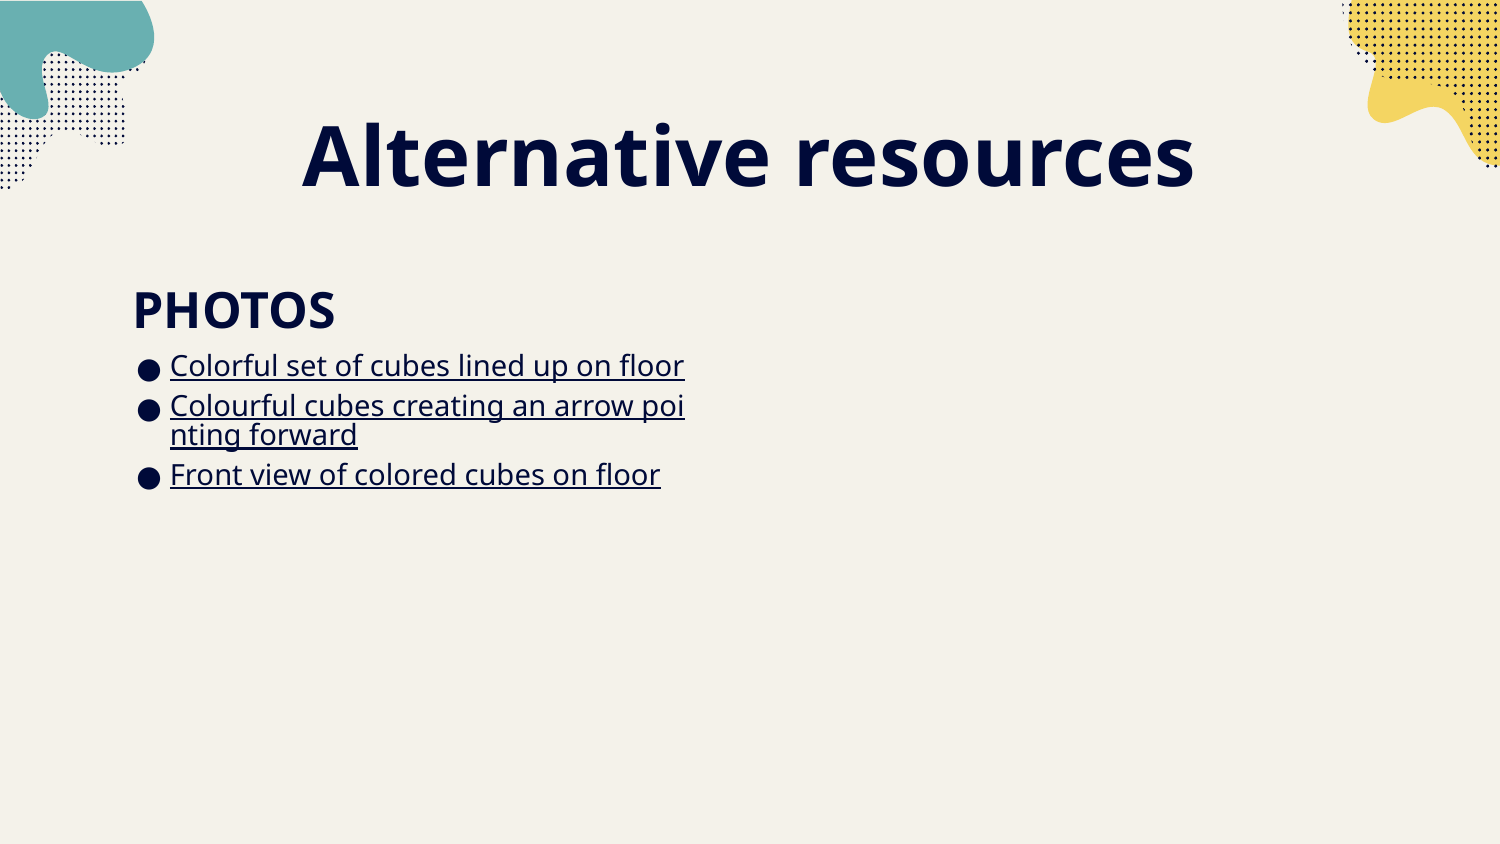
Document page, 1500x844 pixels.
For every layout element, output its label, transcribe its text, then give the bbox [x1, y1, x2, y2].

title Alternative resources [116, 88, 1383, 190]
list Colorful set of cubes lined up on floor Colourful cubes creating an arrow pointing forward Front view of colored cubes on floor [117, 332, 715, 756]
subtitle PHOTOS [117, 263, 715, 320]
